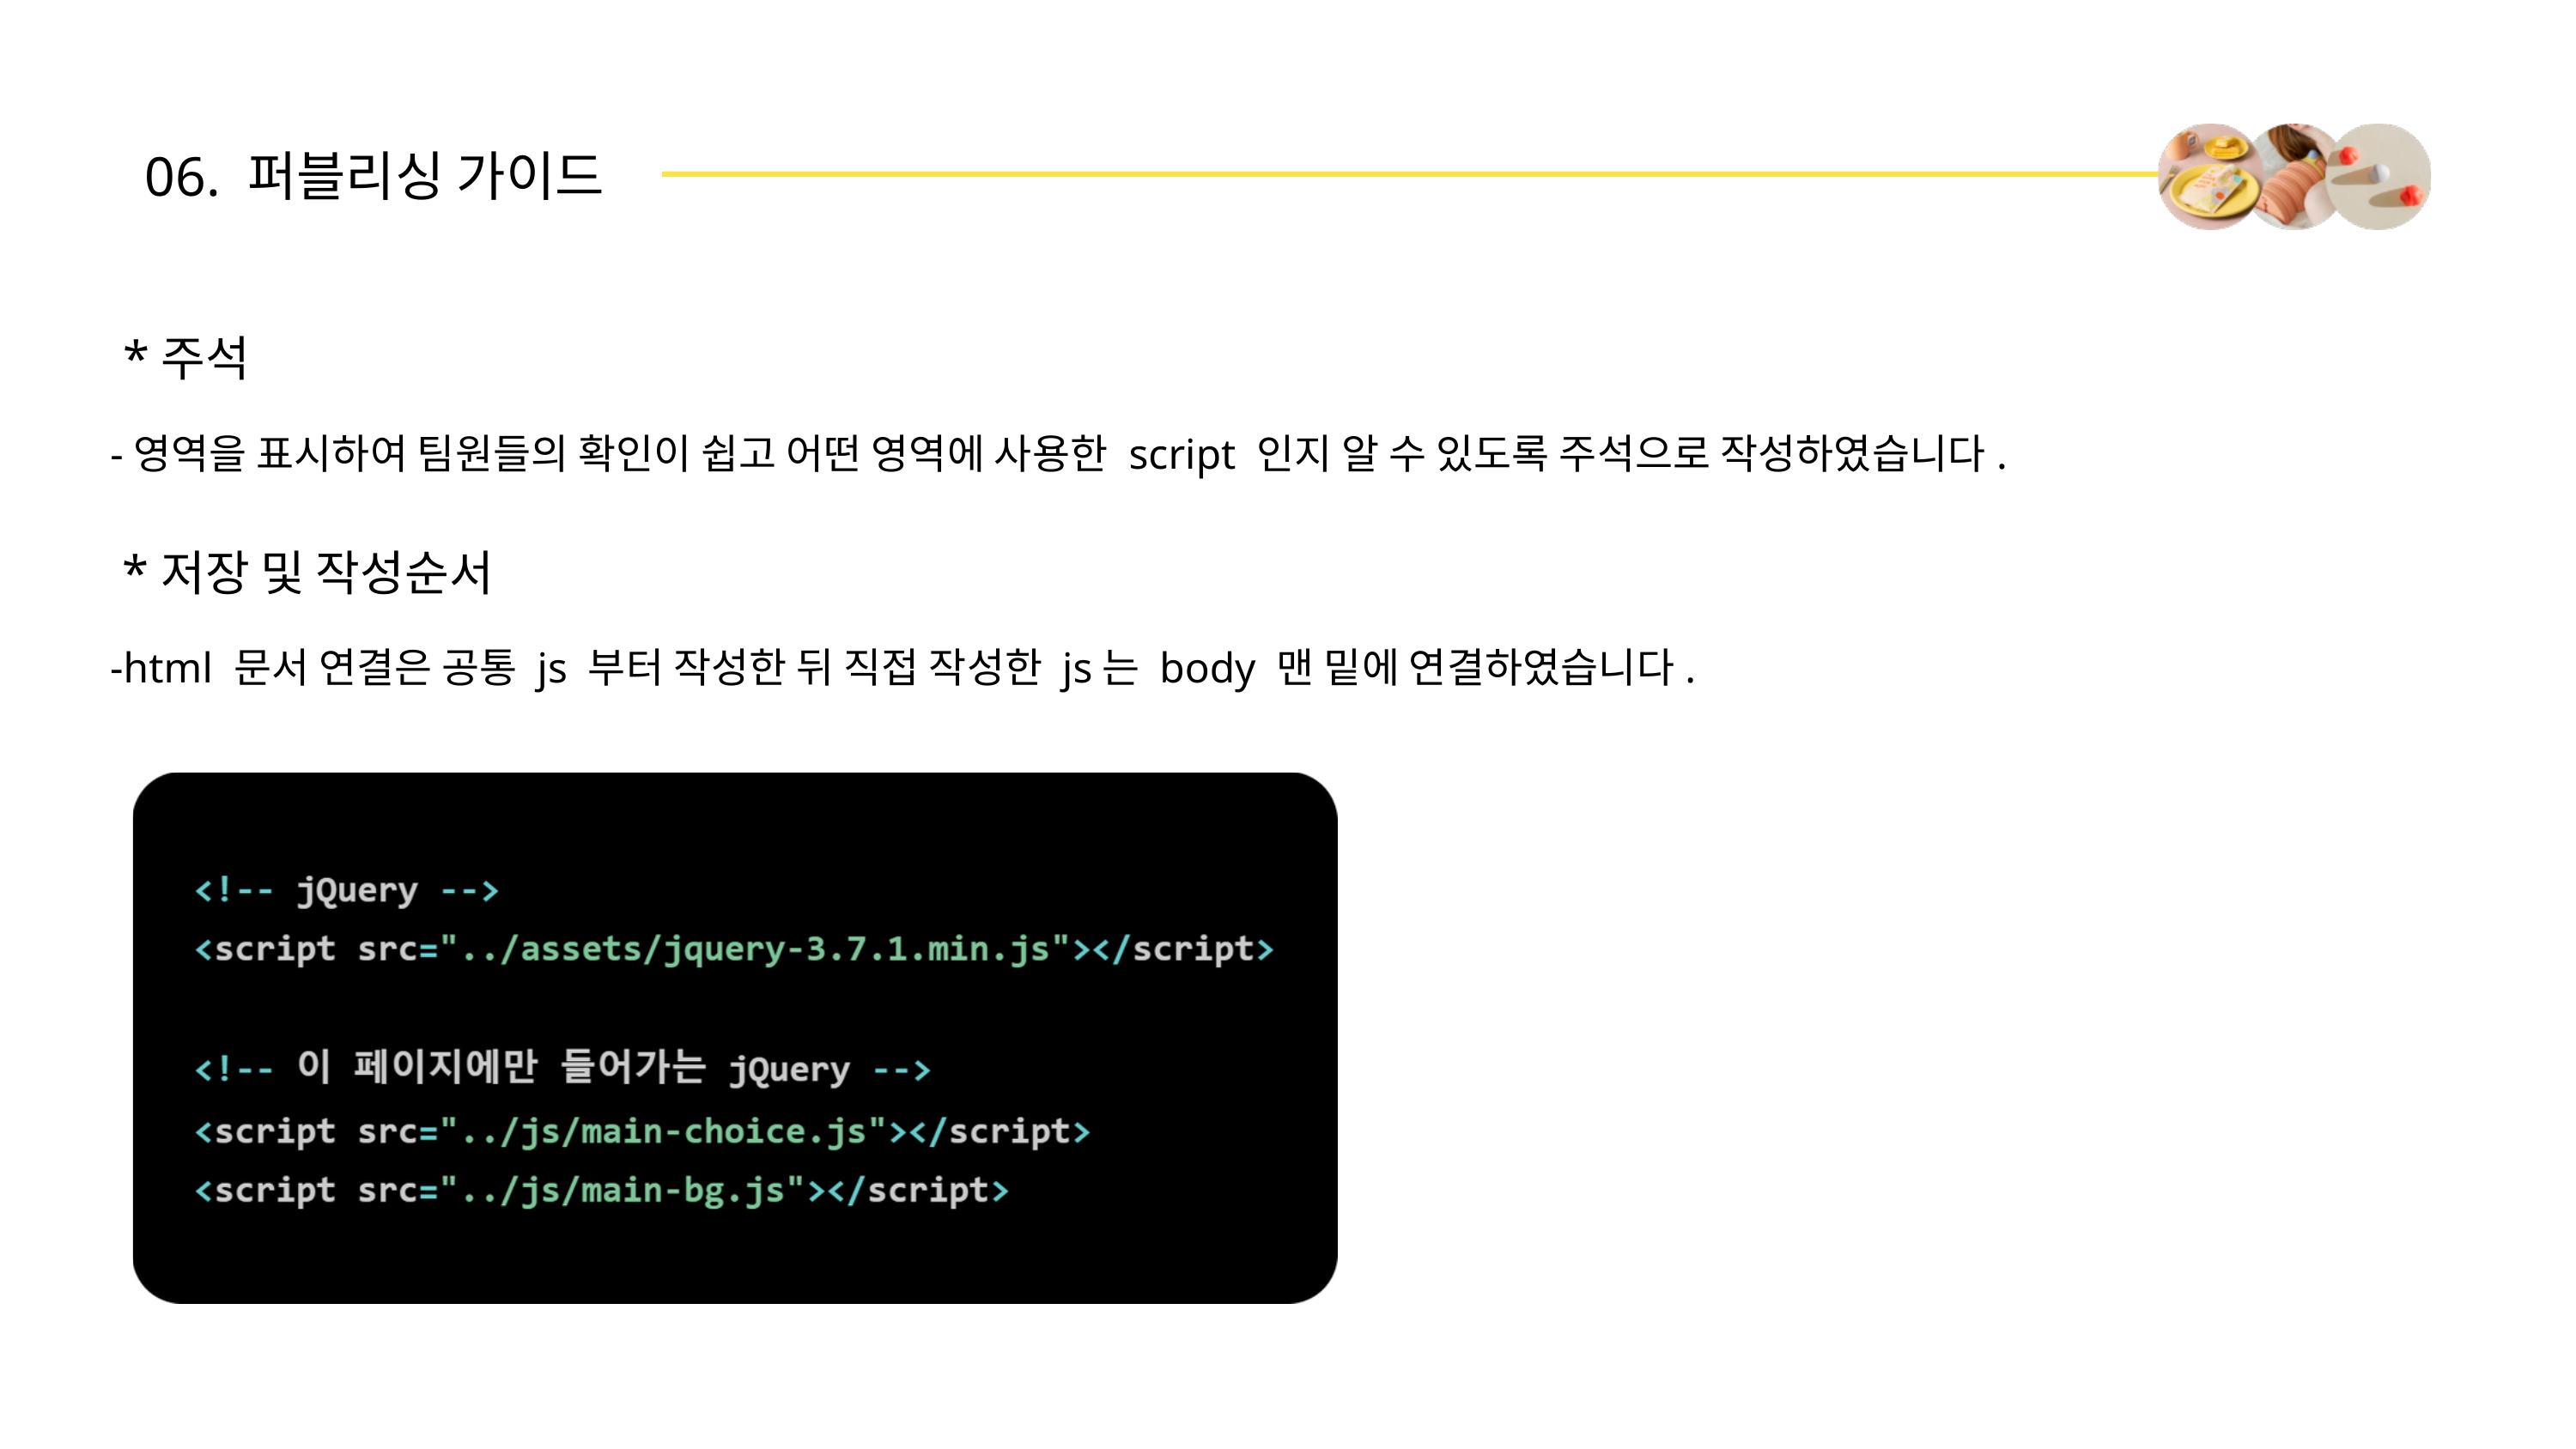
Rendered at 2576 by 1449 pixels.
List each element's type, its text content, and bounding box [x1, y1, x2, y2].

text_box [2158, 124, 2432, 230]
text_box 06. 퍼블리싱 가이드 [144, 149, 973, 208]
text_box *주석 -영역을 표시하여 팀원들의 확인이 쉽고 어떤 영역에 사용한 script 인지 알 수 있도록 주석으로 작성하였습니다. [110, 335, 1988, 477]
text_box *저장 및 작성순서 -html 문서 연결은 공통 js 부터 작성한 뒤 직접 작성한 js는 body 맨 밑에 연결하였습니다. [110, 549, 1741, 692]
text_box [132, 773, 1338, 1304]
